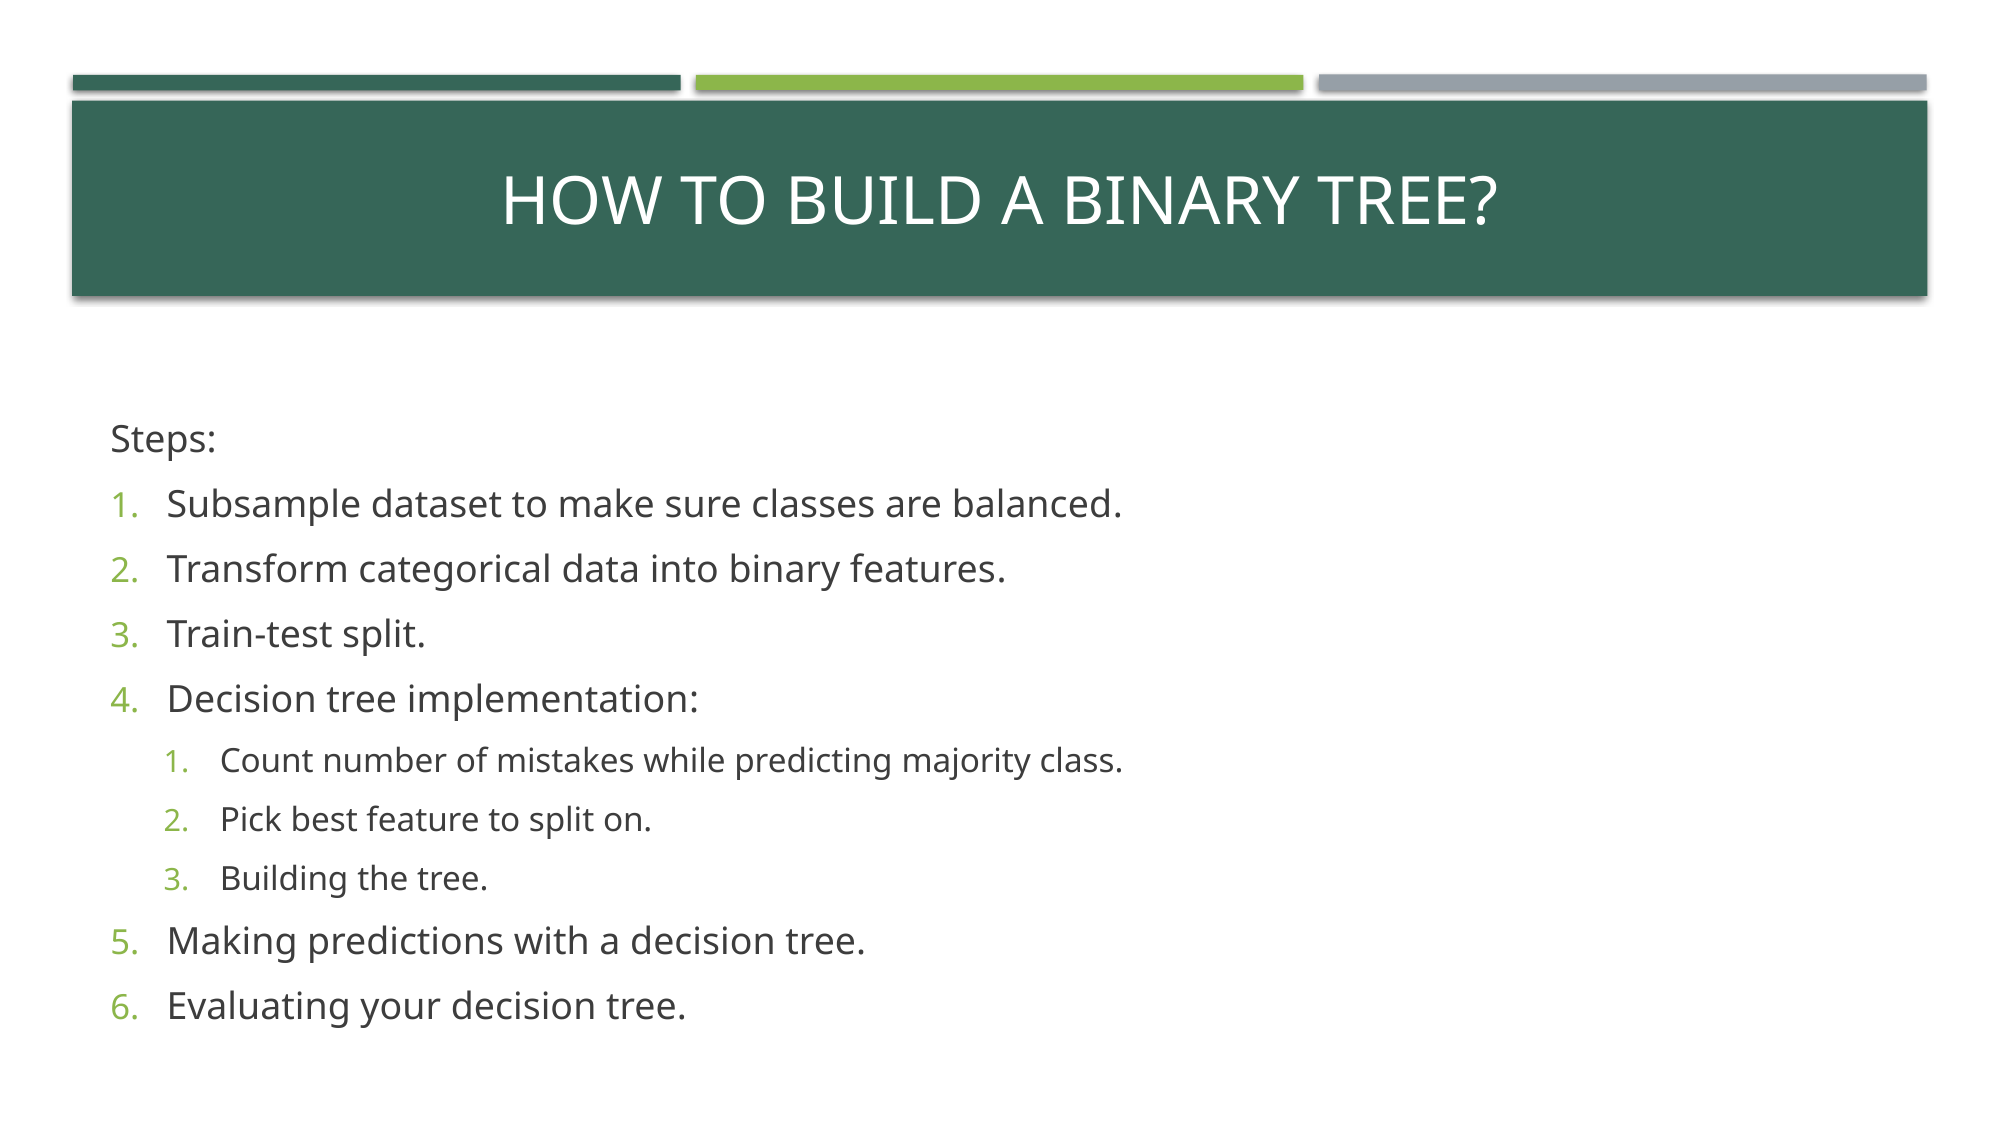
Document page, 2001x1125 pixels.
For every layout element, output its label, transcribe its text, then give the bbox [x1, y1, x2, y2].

title How to build a binary tree? [95, 115, 1905, 282]
list Steps: Subsample dataset to make sure classes are balanced. Transform categorical data into binary features. Train-test split. Decision tree implementation: Count number of mistakes while predicting majority class. Pick best feature to split on. Building the tree. Making predictions with a decision tree. Evaluating your decision tree. [95, 357, 1905, 1085]
